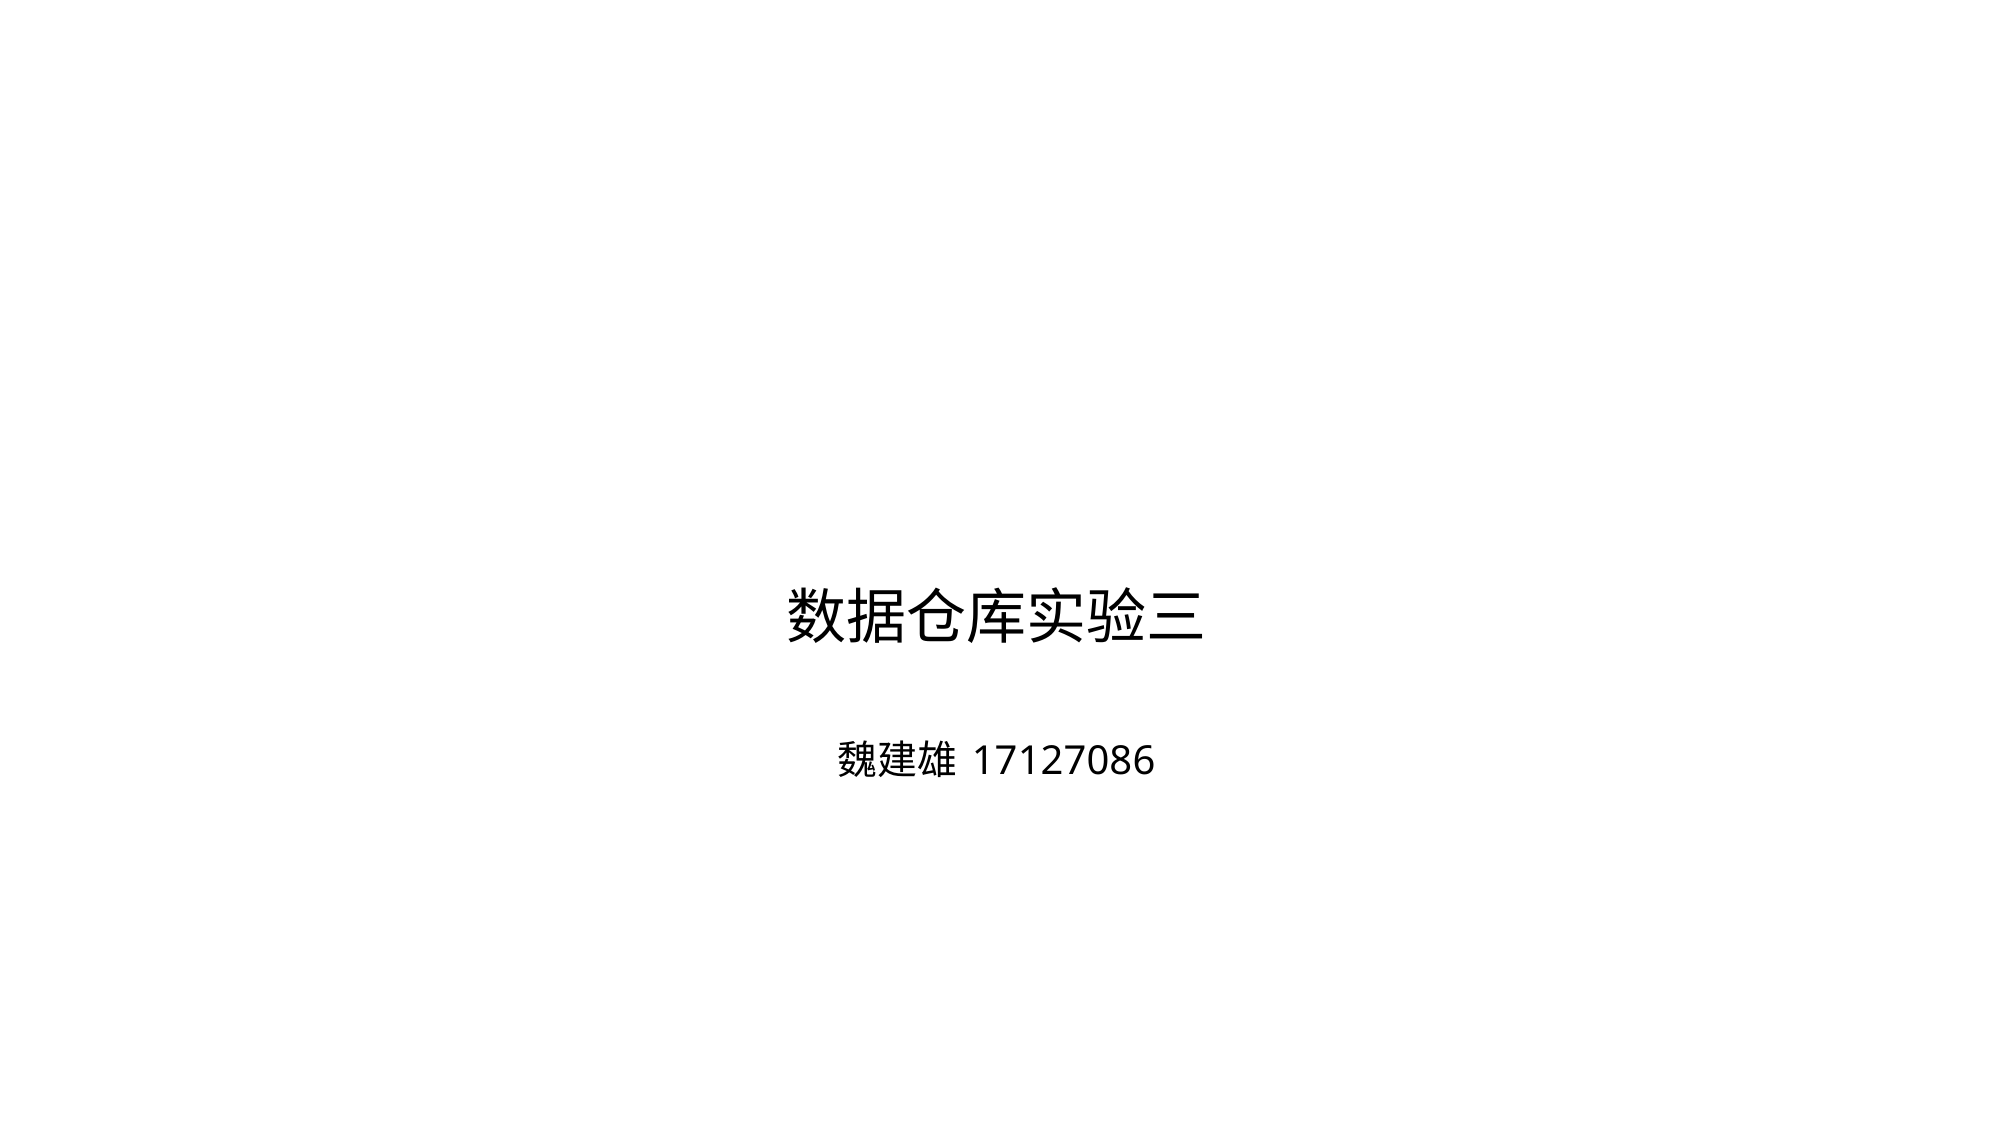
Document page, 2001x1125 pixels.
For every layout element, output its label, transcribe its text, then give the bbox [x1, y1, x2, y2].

title 数据仓库实验三 魏建雄 17127086 [246, 327, 1747, 875]
